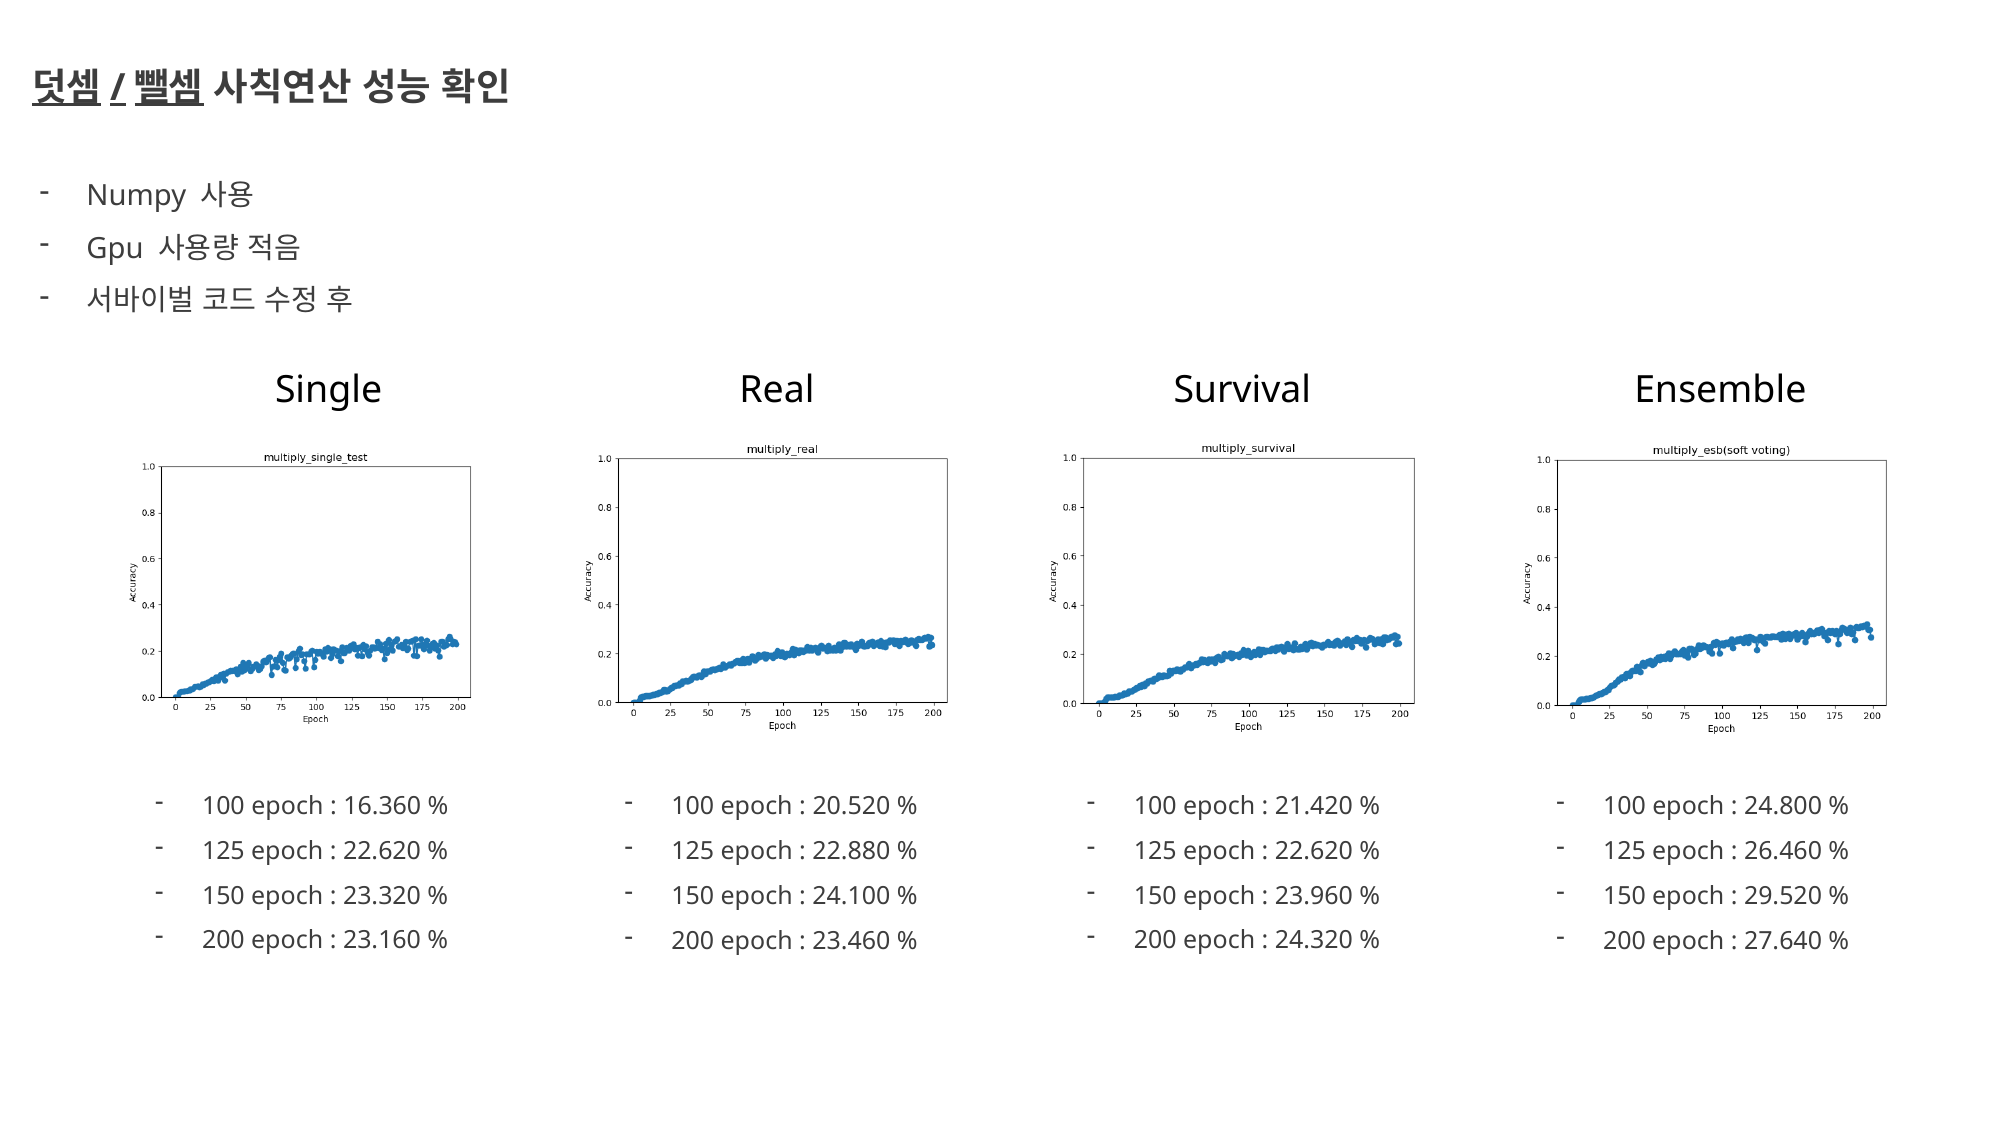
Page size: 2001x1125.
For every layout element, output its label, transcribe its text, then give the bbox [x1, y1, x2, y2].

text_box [534, 358, 989, 960]
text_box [1466, 358, 1928, 960]
text_box 덧셈/뺄셈 사칙연산 성능 확인 [17, 33, 1968, 116]
text_box 100 epoch : 16.360 % 125 epoch : 22.620 % 150 epoch : 23.320 % 200 epoch : 23.160 % [65, 767, 500, 962]
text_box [997, 358, 1456, 960]
picture [111, 430, 510, 730]
text_box Single [226, 358, 432, 418]
text_box Numpy 사용 Gpu 사용량 적음 서바이벌 코드 수정 후 [24, 151, 406, 324]
